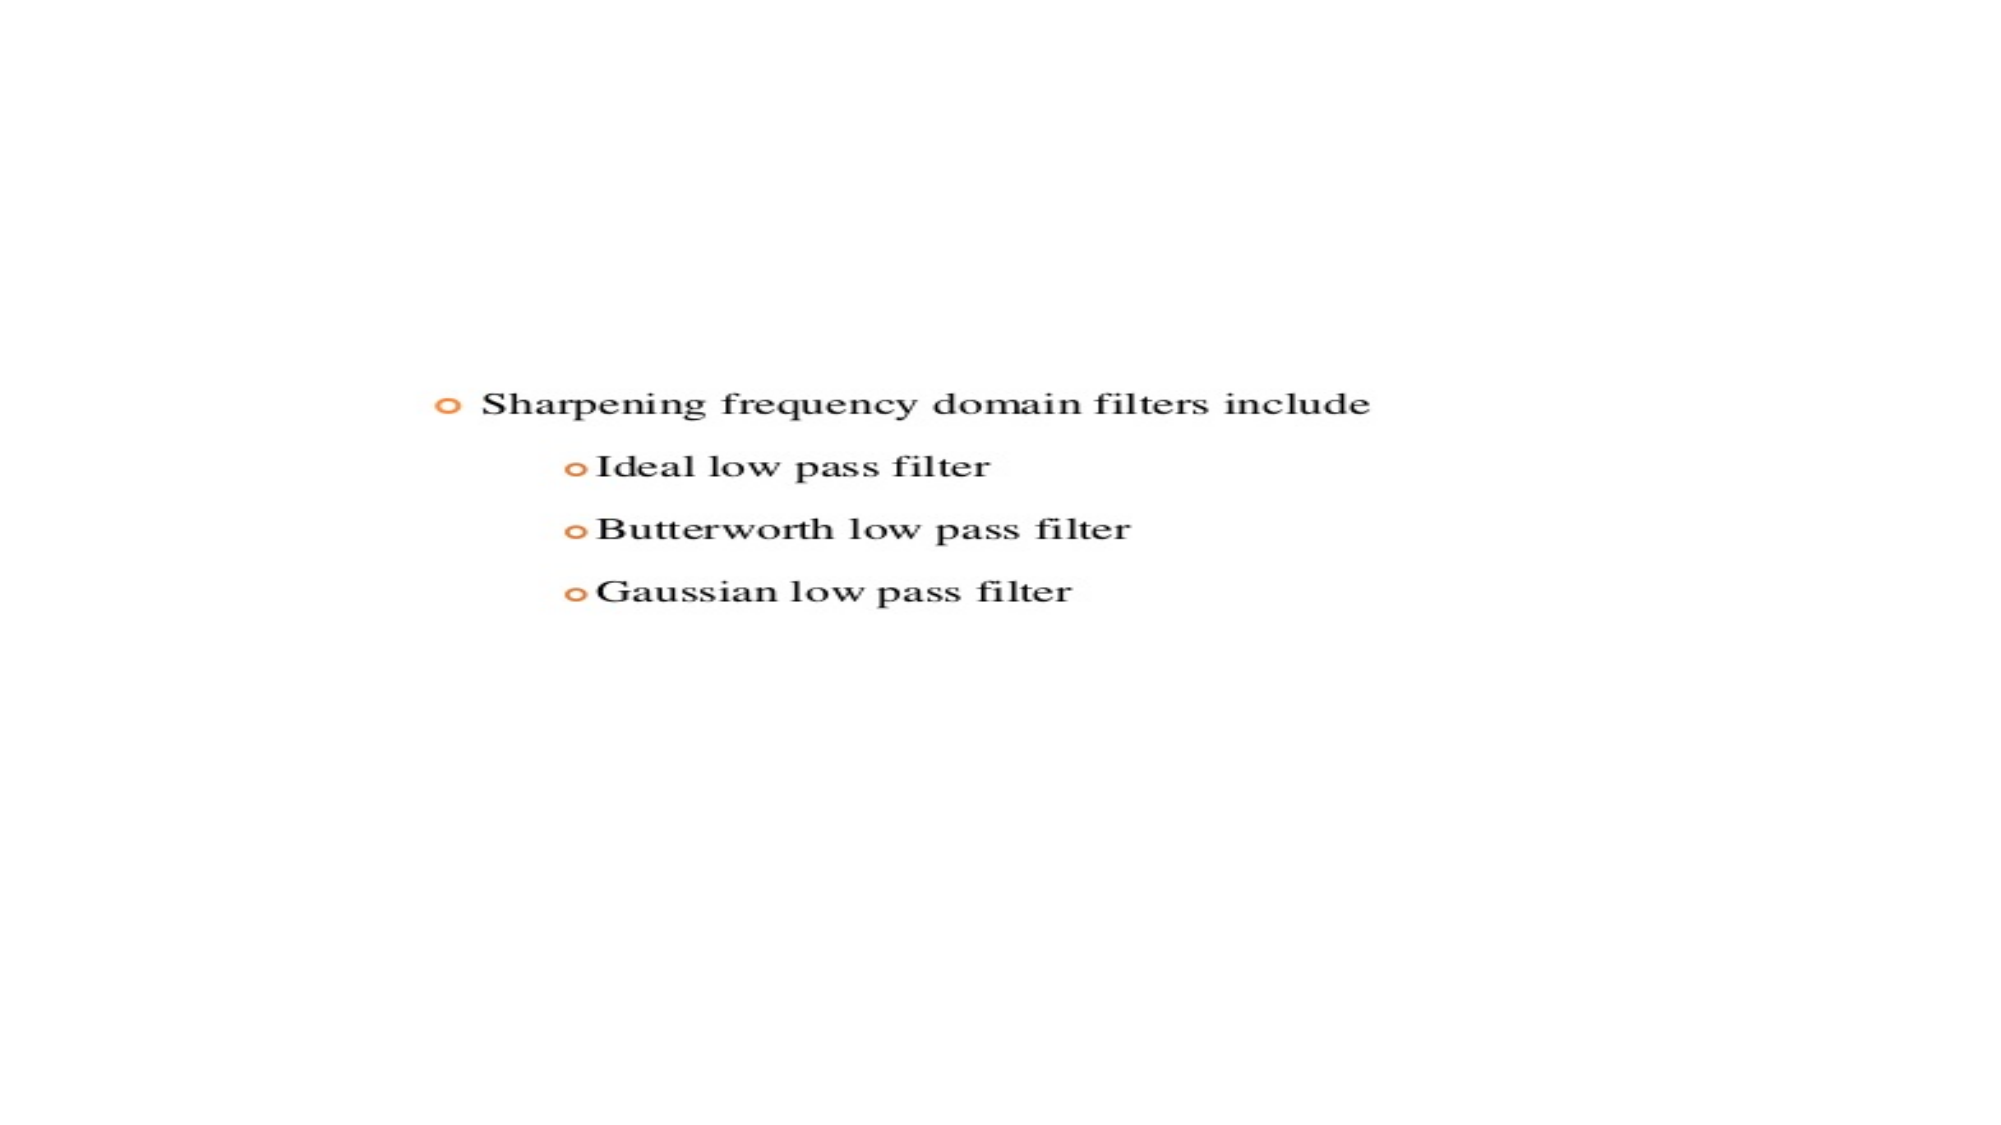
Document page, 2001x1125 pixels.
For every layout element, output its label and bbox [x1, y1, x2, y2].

picture [408, 336, 1637, 690]
